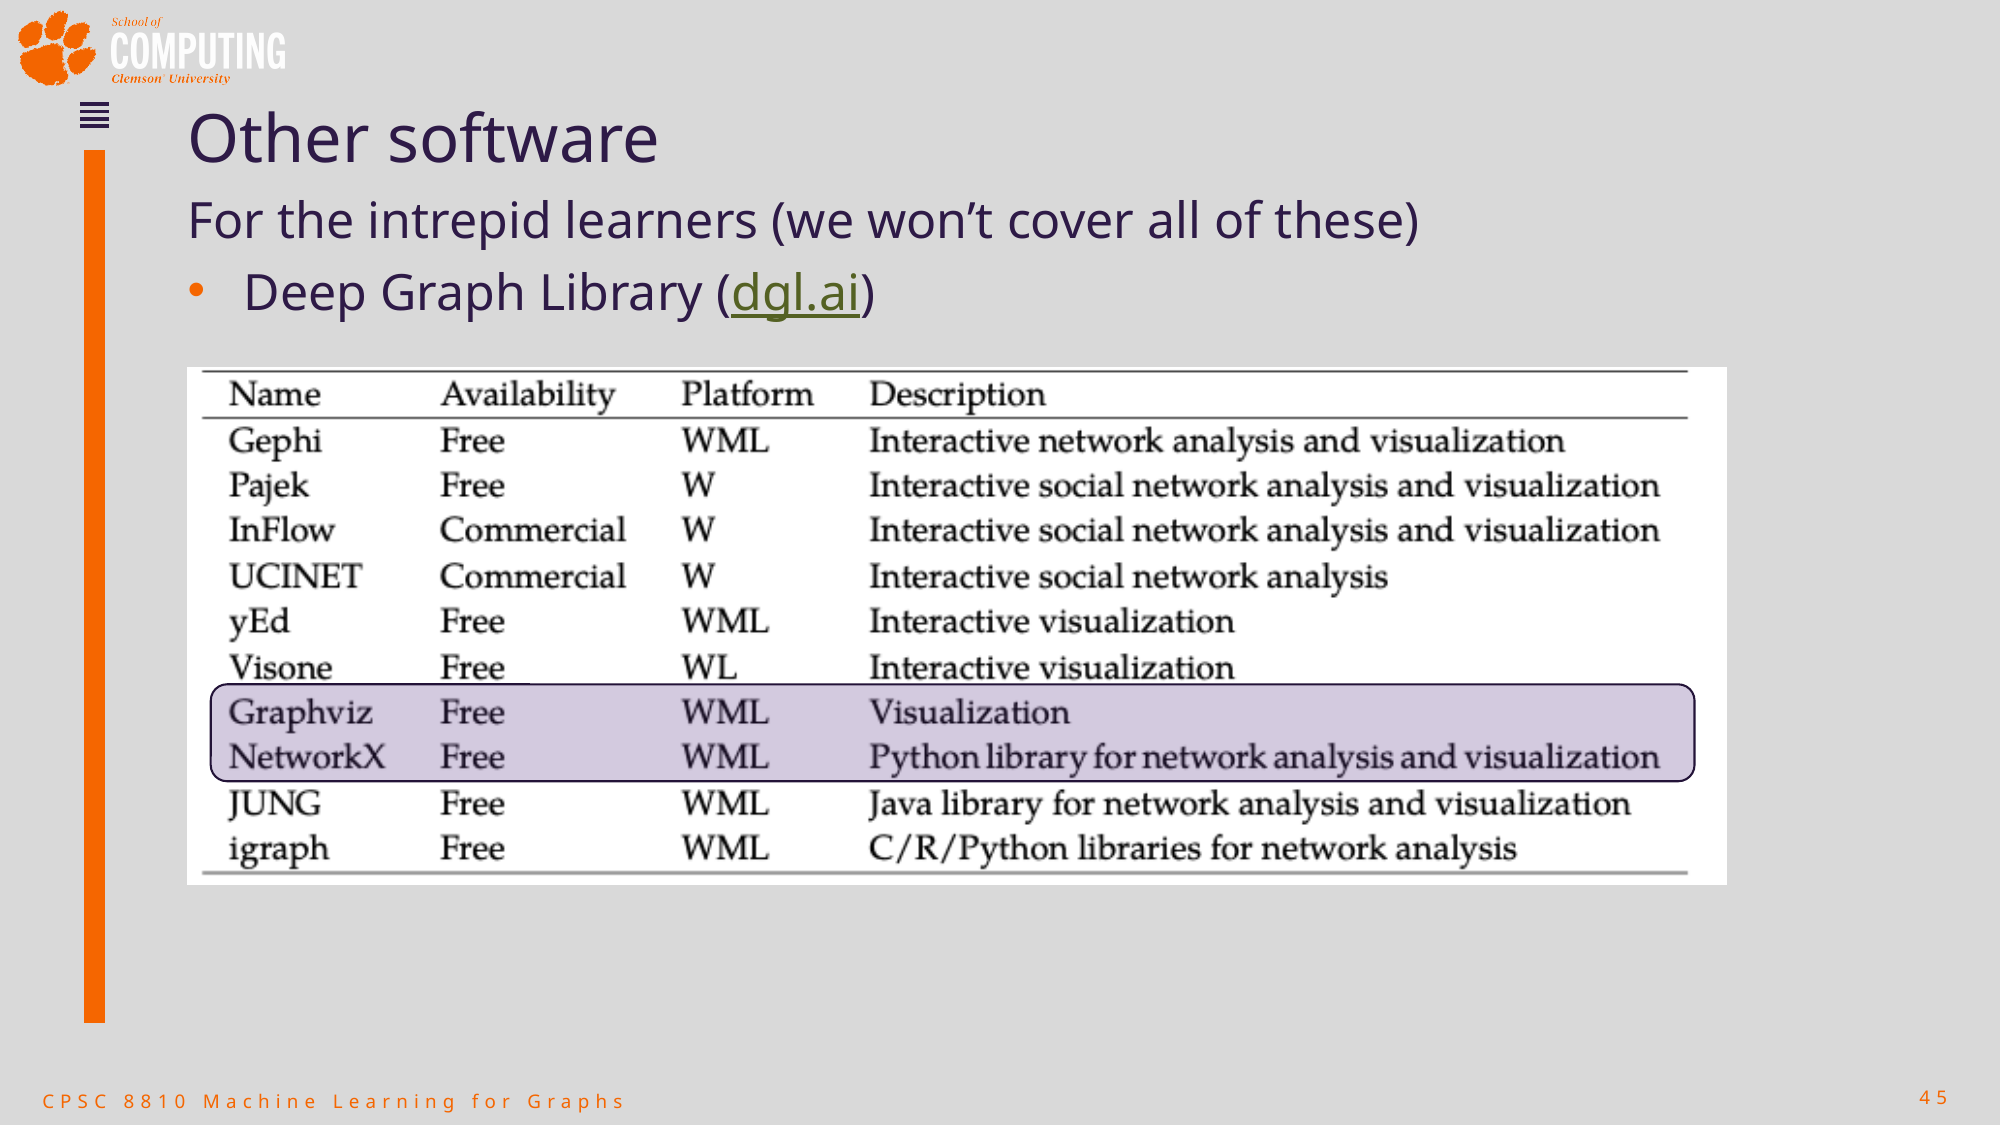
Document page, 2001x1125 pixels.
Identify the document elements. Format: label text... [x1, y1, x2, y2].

title Other software [187, 104, 1913, 178]
picture [18, 10, 285, 86]
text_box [187, 367, 1727, 885]
list For the intrepid learners (we won’t cover all of these) Deep Graph Library (dgl.ai) [187, 195, 1463, 317]
